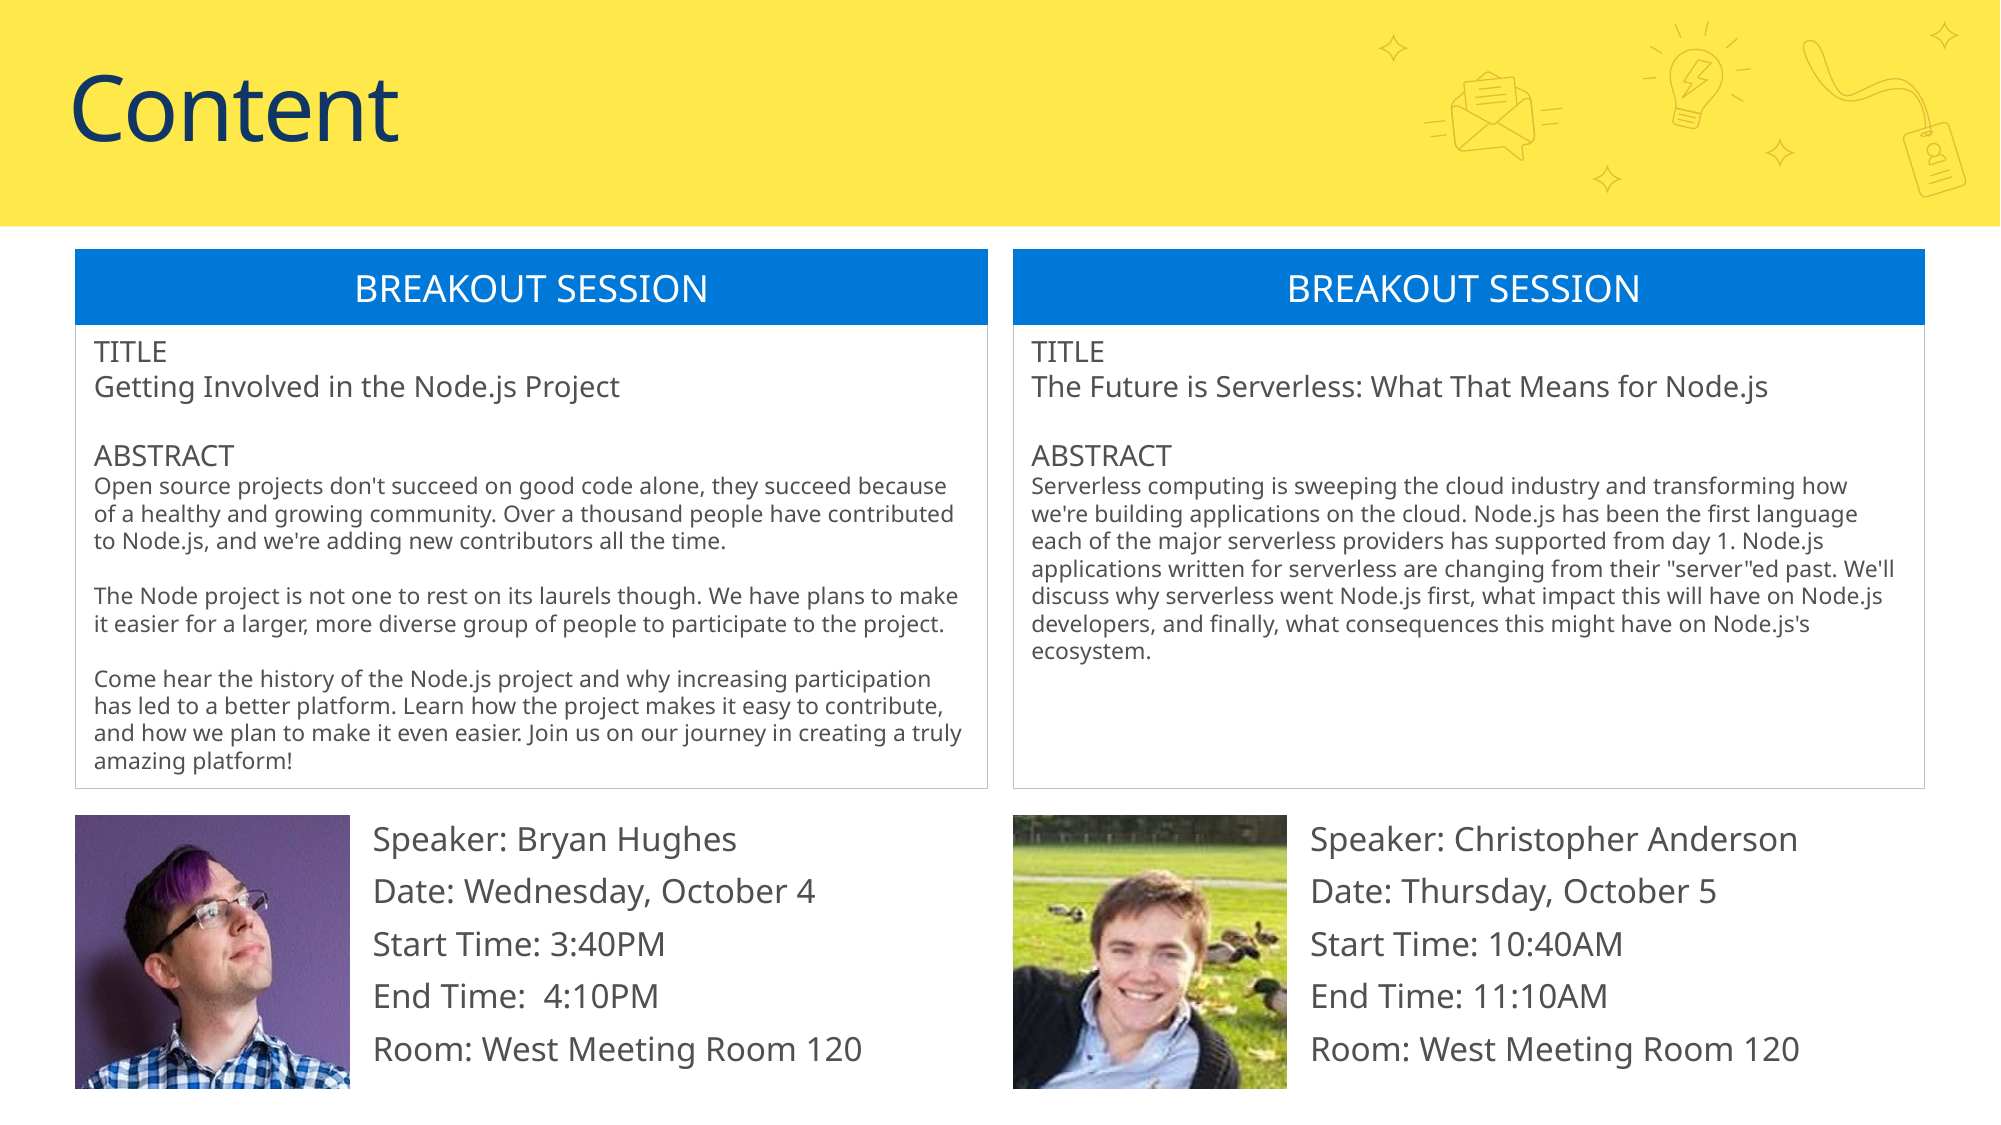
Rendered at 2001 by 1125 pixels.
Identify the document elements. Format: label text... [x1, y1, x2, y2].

picture [75, 814, 350, 1089]
text_box Speaker: Christopher Anderson Date: Thursday, October 5 Start Time: 10:40AM End Time: 11:10AM Room: West Meeting Room 120 [1309, 818, 1925, 1068]
text_box TITLE Getting Involved in the Node.js Project ABSTRACT Open source projects don't succeed on good code alone, they succeed because of a healthy and growing community. Over a thousand people have contributed to Node.js, and we're adding new contributors all the time. The Node project is not one to rest on its laurels though. We have plans to make it easier for a larger, more diverse group of people to participate to the project. Come hear the history of the Node.js project and why increasing participation has led to a better platform. Learn how the project makes it easy to contribute, and how we plan to make it even easier. Join us on our journey in creating a truly amazing platform! [75, 325, 988, 790]
text_box BREAKOUT SESSION [1013, 249, 1926, 325]
text_box Speaker: Bryan Hughes Date: Wednesday, October 4 Start Time: 3:40PM End Time: 4:10PM Room: West Meeting Room 120 [372, 818, 988, 1068]
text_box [0, 0, 2000, 227]
text_box BREAKOUT SESSION [75, 249, 988, 325]
text_box TITLE The Future is Serverless: What That Means for Node.js ABSTRACT Serverless computing is sweeping the cloud industry and transforming how we're building applications on the cloud. Node.js has been the first language each of the major serverless providers has supported from day 1. Node.js applications written for serverless are changing from their "server"ed past. We'll discuss why serverless went Node.js first, what impact this will have on Node.js developers, and finally, what consequences this might have on Node.js's ecosystem. [1013, 325, 1926, 790]
picture [1013, 814, 1287, 1089]
